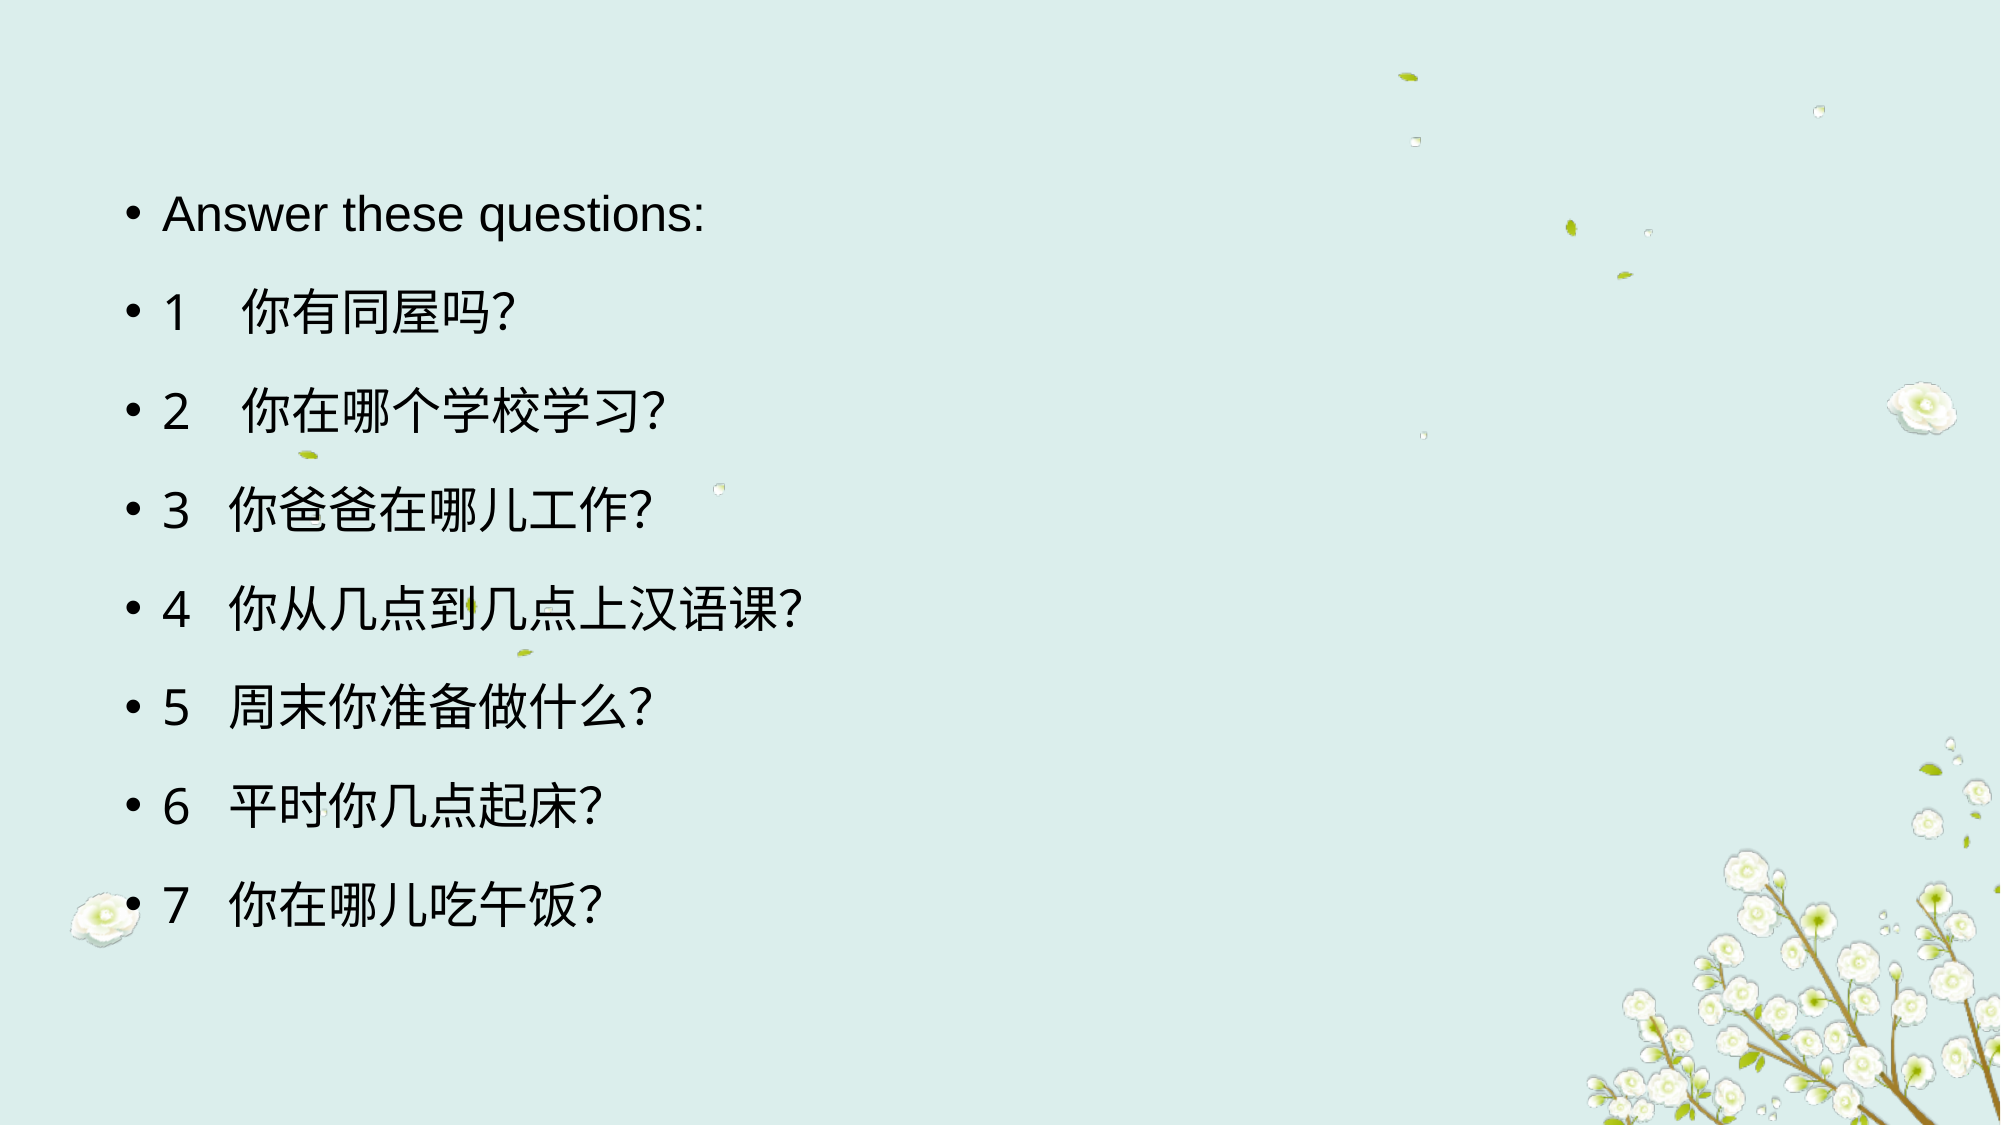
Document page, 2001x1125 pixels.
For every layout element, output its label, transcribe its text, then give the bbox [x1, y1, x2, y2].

list Answer these questions: 1 你有同屋吗？ 2 你在哪个学校学习？ 3 你爸爸在哪儿工作？ 4 你从几点到几点上汉语课？ 5 周末你准备做什么？ 6 平时你几点起床？ 7 你在哪儿吃午饭？ [109, 156, 1891, 1041]
picture [1219, 31, 1881, 156]
picture [51, 876, 109, 973]
picture [1522, 667, 2000, 1125]
picture [1891, 372, 1969, 447]
